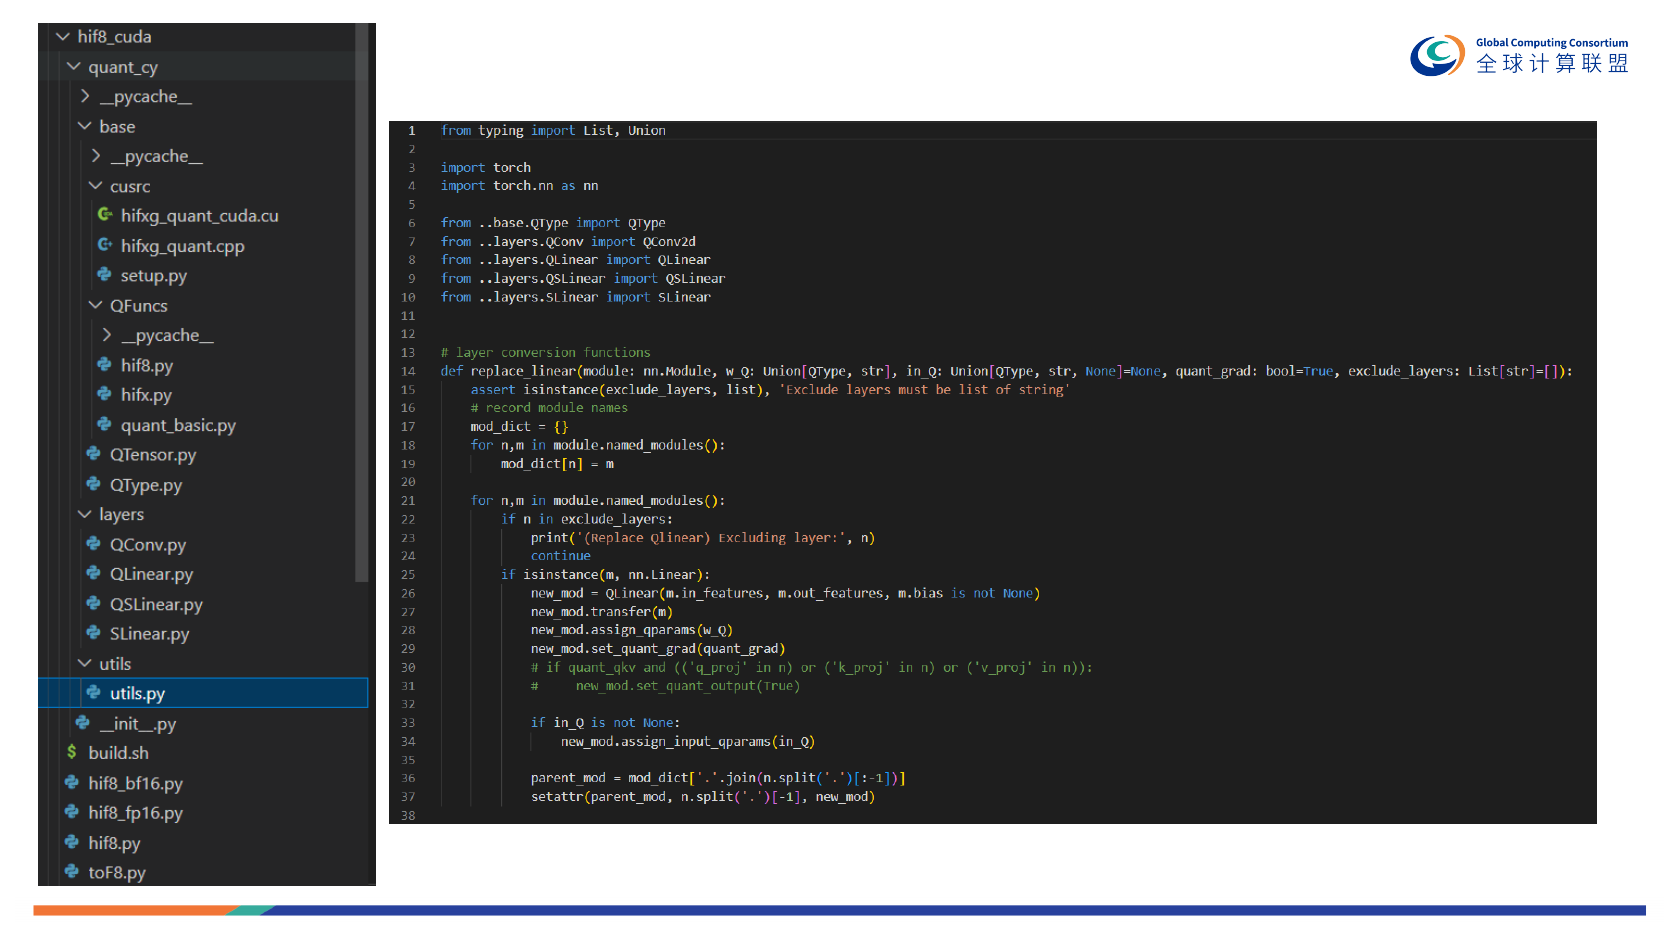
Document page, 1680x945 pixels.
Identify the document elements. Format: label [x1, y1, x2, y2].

picture [1409, 25, 1628, 86]
picture [15, 895, 1664, 922]
picture [38, 23, 377, 886]
picture [388, 120, 1598, 825]
